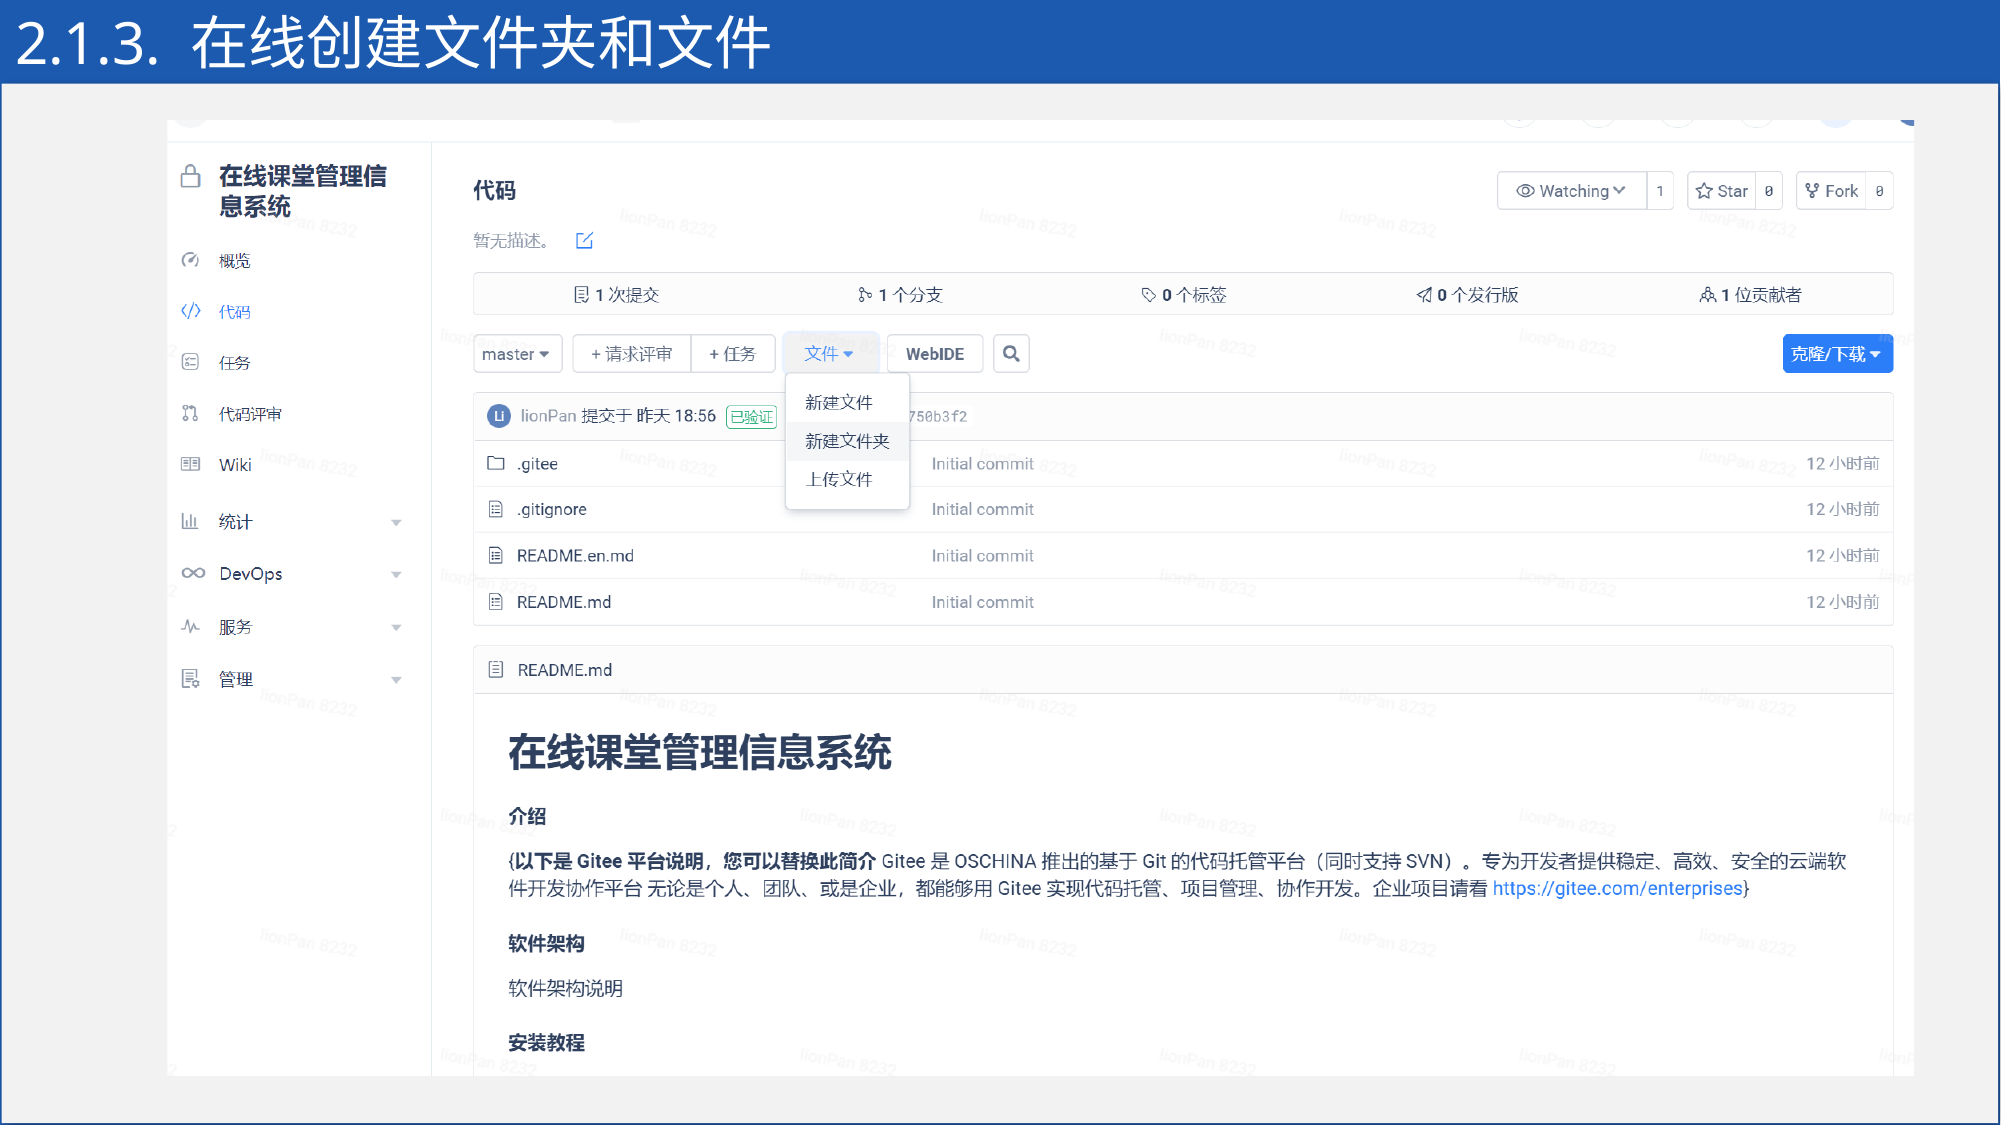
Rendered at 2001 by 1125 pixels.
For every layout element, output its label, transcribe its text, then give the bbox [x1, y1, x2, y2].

title 2.1.3. 在线创建文件夹和文件 [0, 1, 1675, 81]
picture [167, 120, 1915, 1077]
